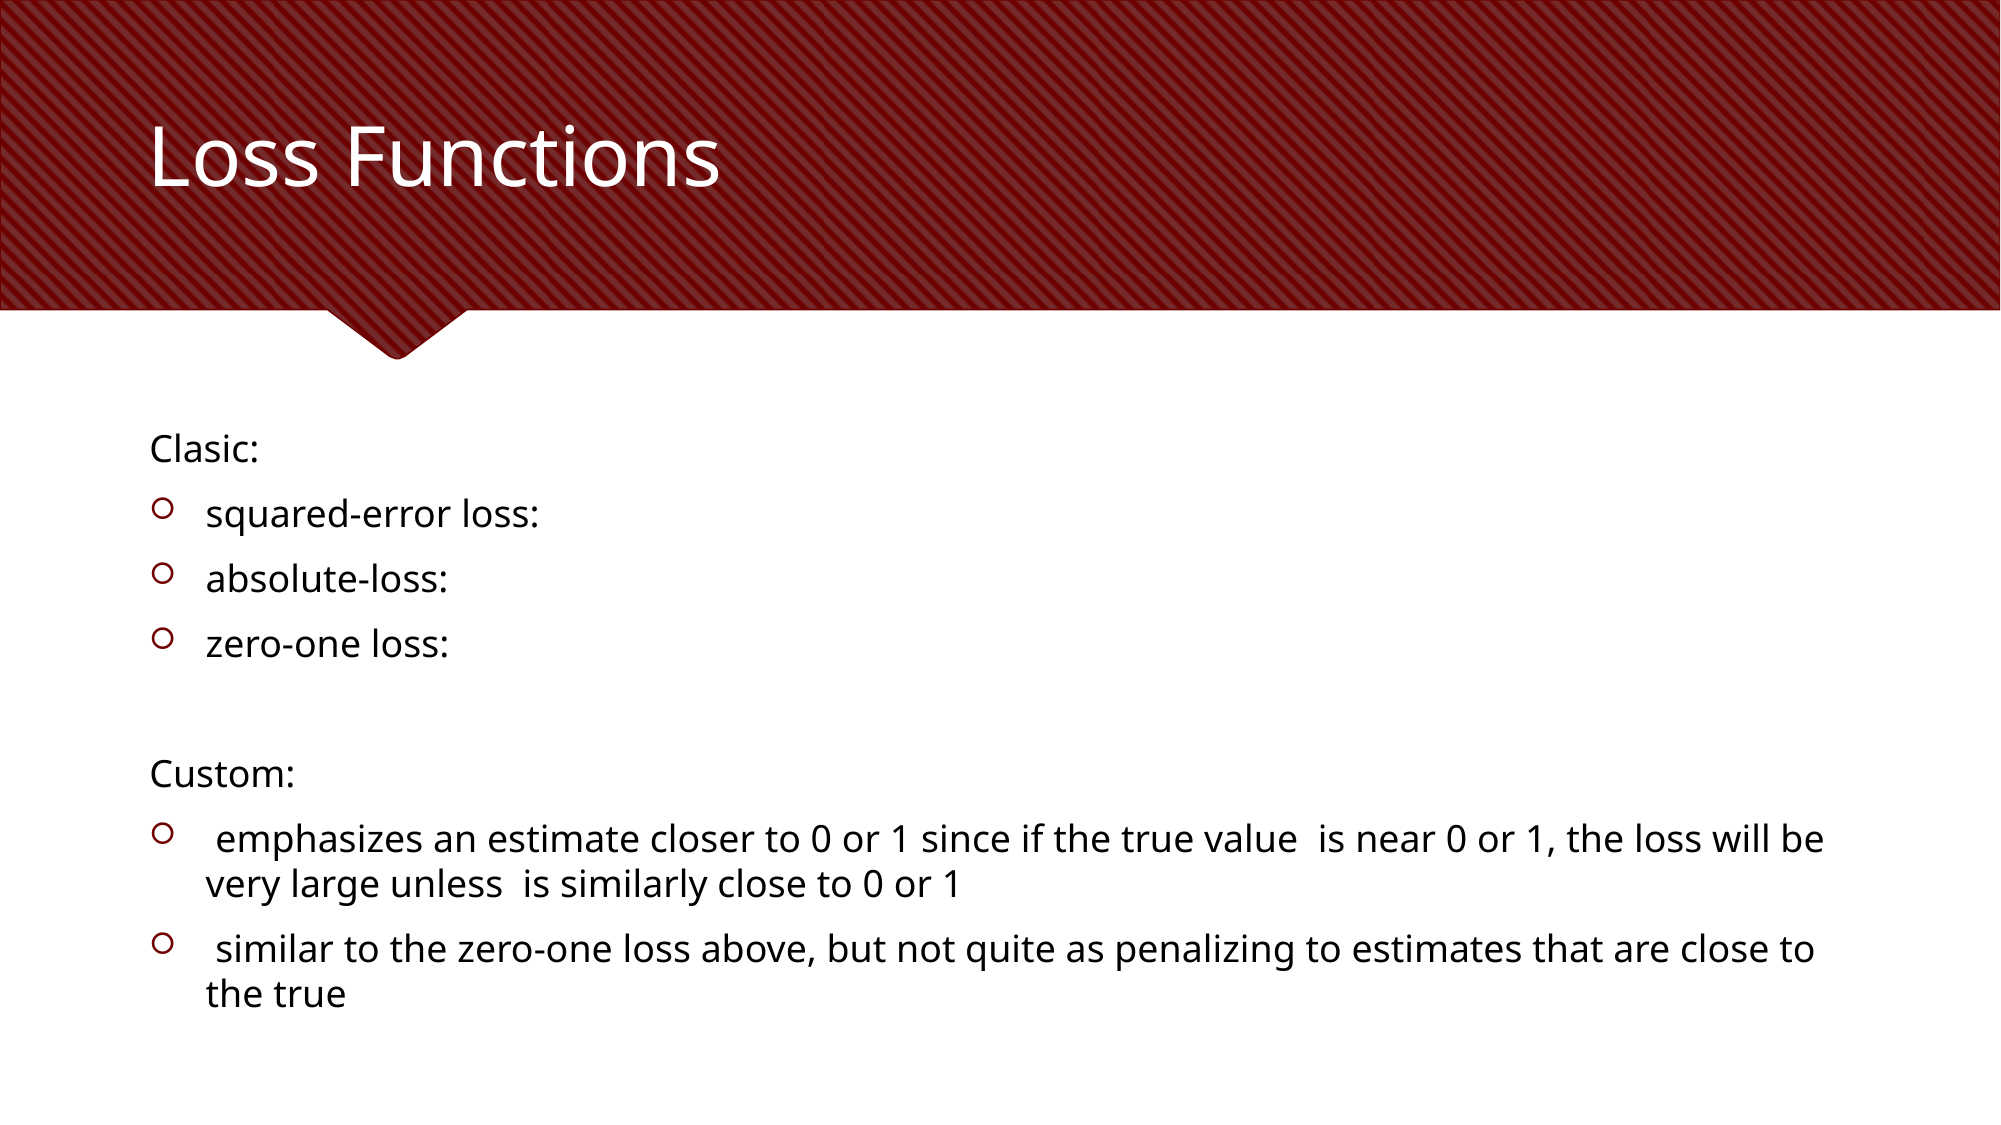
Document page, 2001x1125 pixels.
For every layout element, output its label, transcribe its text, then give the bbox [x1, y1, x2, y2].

title Loss Functions [132, 73, 1868, 233]
